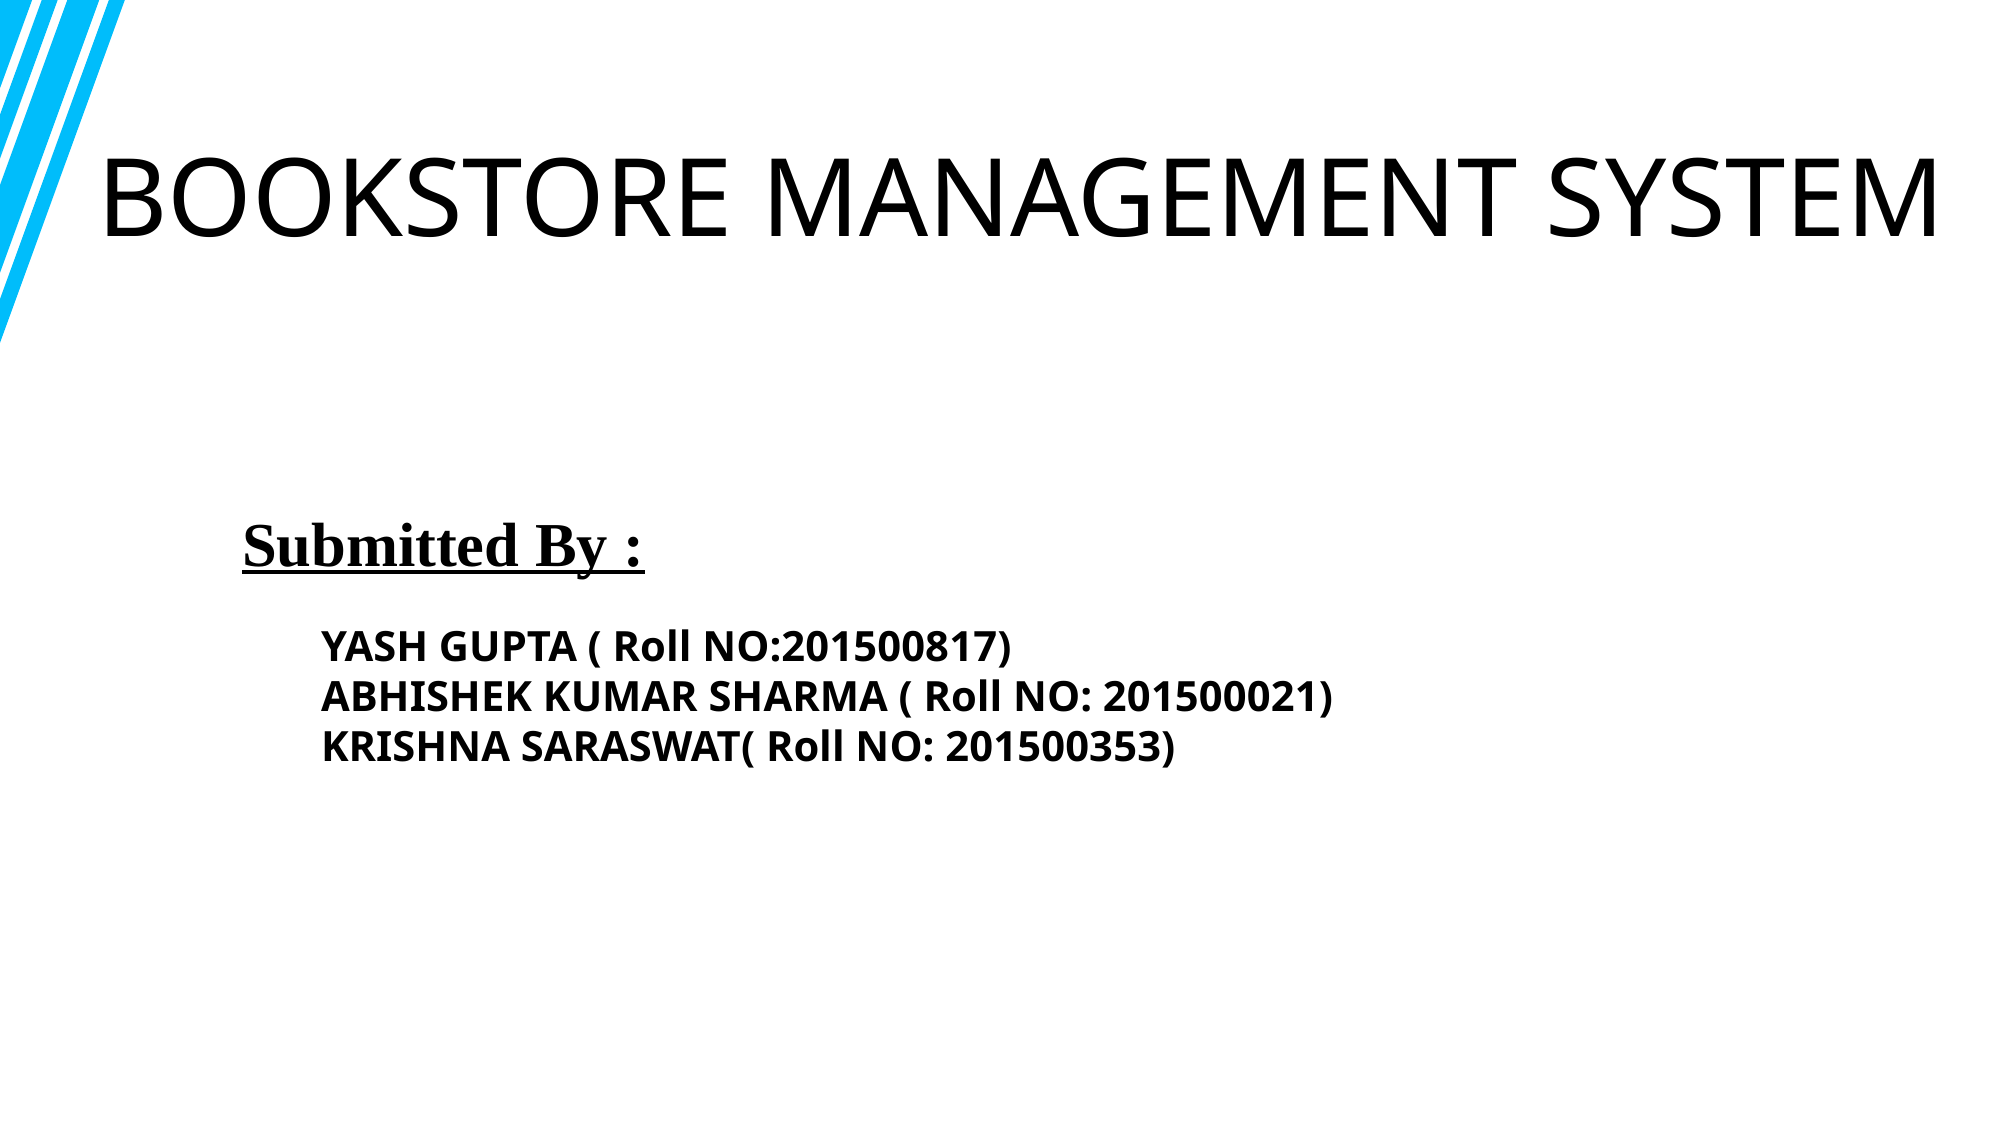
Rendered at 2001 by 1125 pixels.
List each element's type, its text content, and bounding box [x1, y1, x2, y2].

text_box Submitted By : [227, 496, 669, 587]
text_box YASH GUPTA ( Roll NO:201500817) ABHISHEK KUMAR SHARMA ( Roll NO: 201500021) KRISHNA SARASWAT( Roll NO: 201500353) [306, 612, 1465, 778]
list BOOKSTORE MANAGEMENT SYSTEM [21, 96, 2000, 307]
